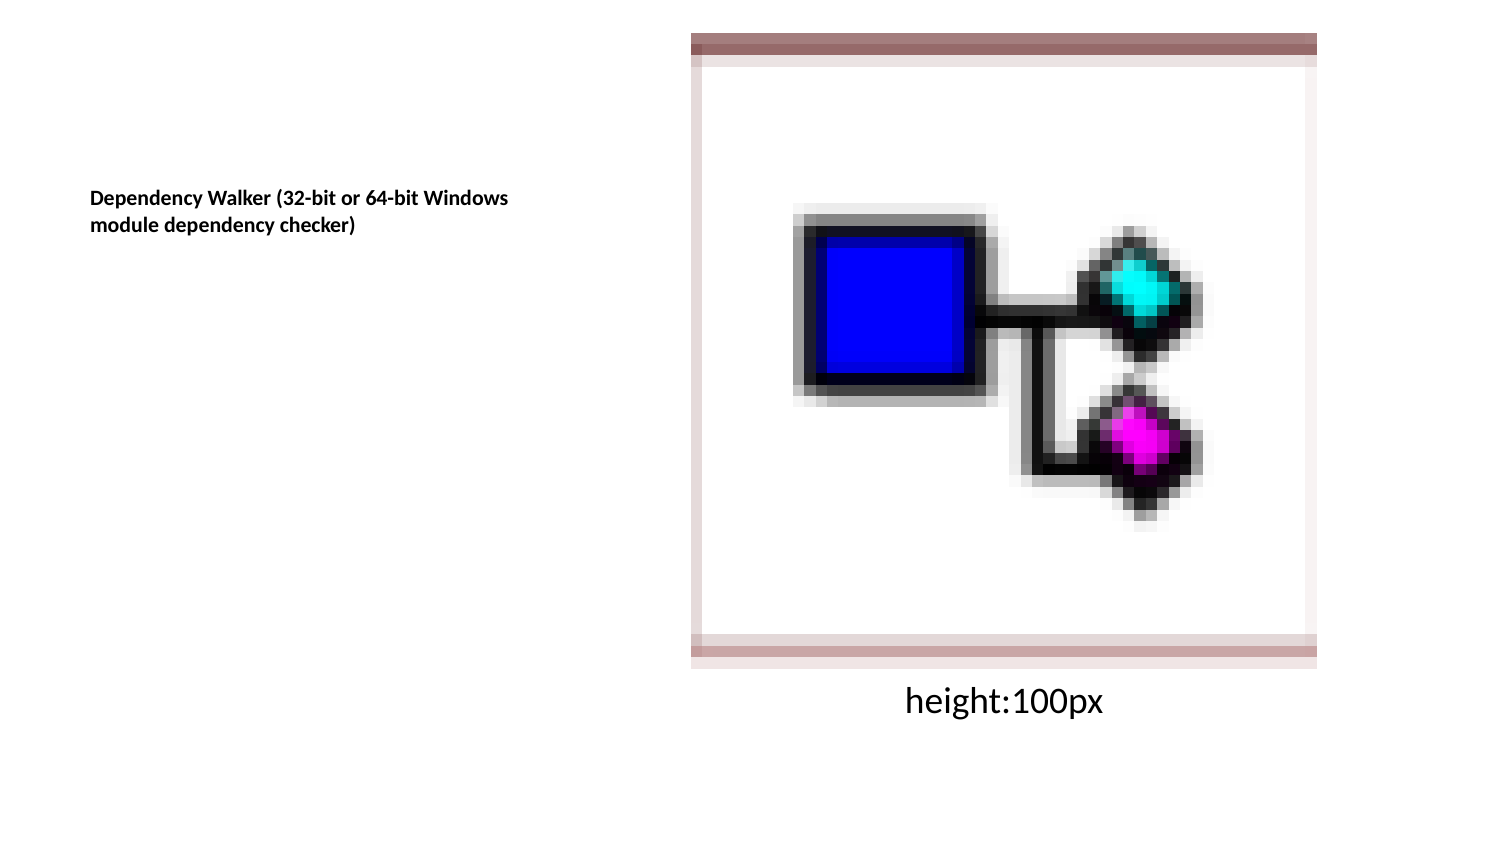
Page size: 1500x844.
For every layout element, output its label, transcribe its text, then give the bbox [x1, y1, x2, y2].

list Dependency Walker (32-bit or 64-bit Windows module dependency checker) [75, 176, 569, 754]
picture [691, 32, 1317, 669]
text_box height:100px [585, 668, 1423, 753]
